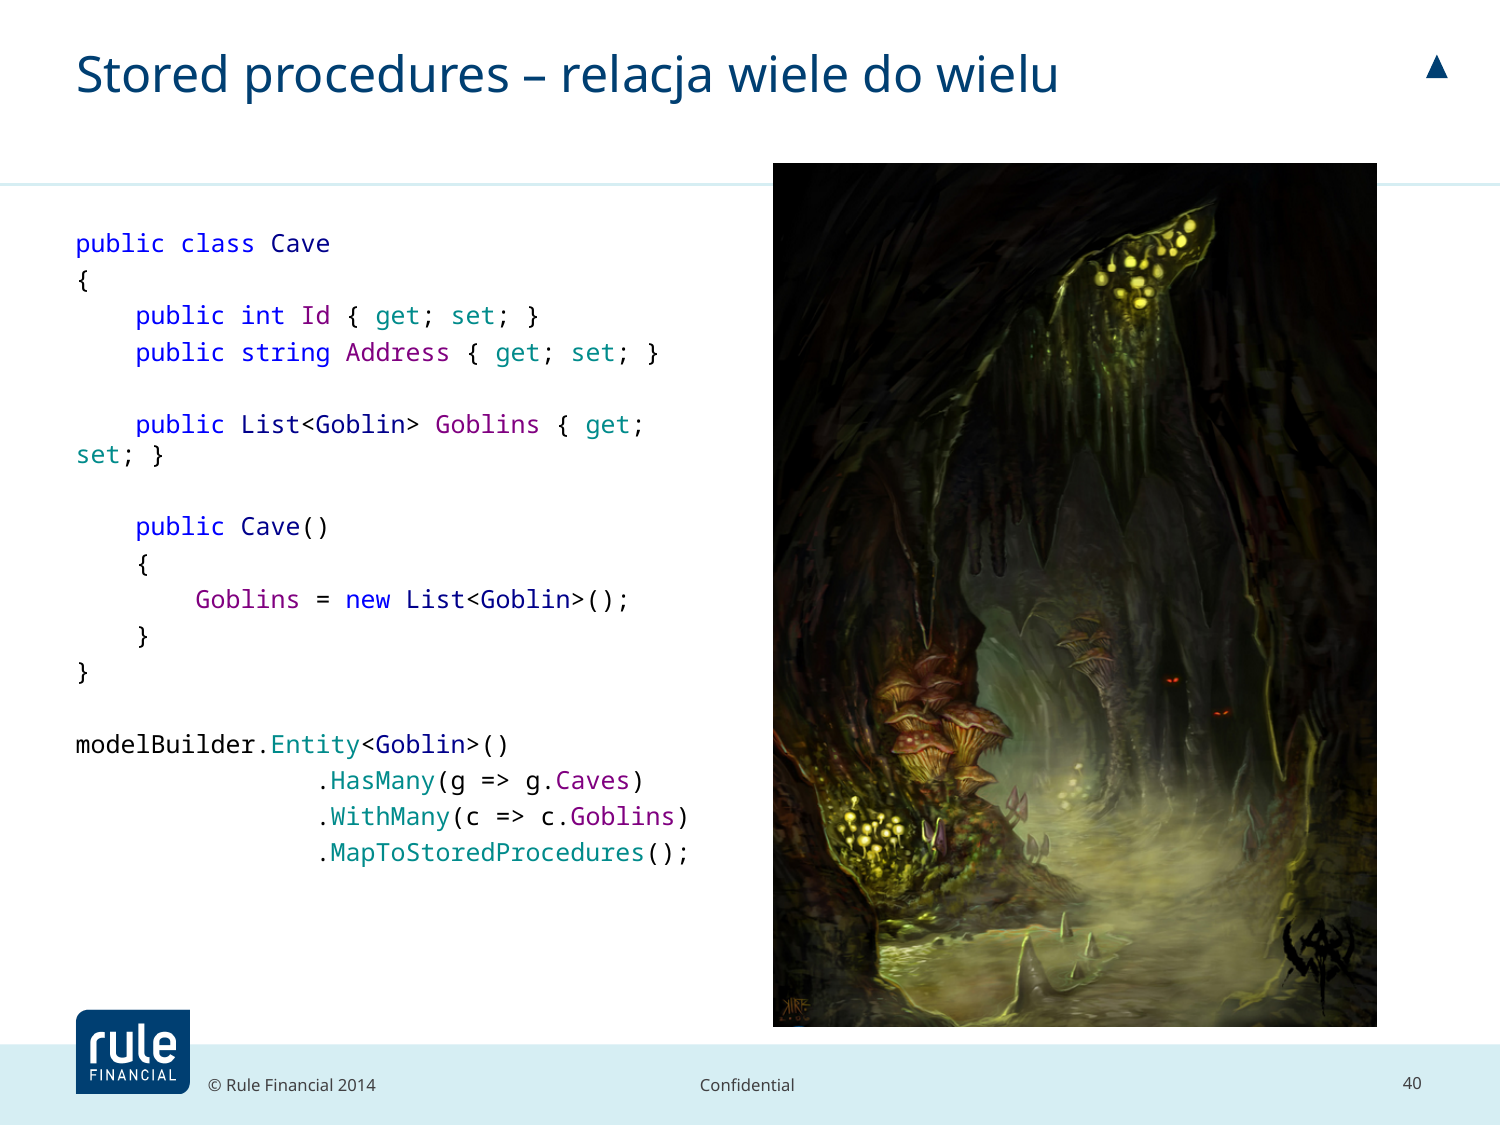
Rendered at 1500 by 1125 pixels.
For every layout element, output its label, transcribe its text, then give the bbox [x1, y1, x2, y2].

text_box [1424, 52, 1450, 81]
list public class Cave { public int Id { get; set; } public string Address { get; set; } public List<Goblin> Goblins { get; set; } public Cave() { Goblins = new List<Goblin>(); } } modelBuilder.Entity<Goblin>() .HasMany(g => g.Caves) .WithMany(c => c.Goblins) .MapToStoredProcedures(); [75, 220, 727, 988]
title Stored procedures – relacja wiele do wielu [75, 42, 1426, 177]
picture [773, 163, 1377, 1027]
picture [75, 1009, 218, 1094]
